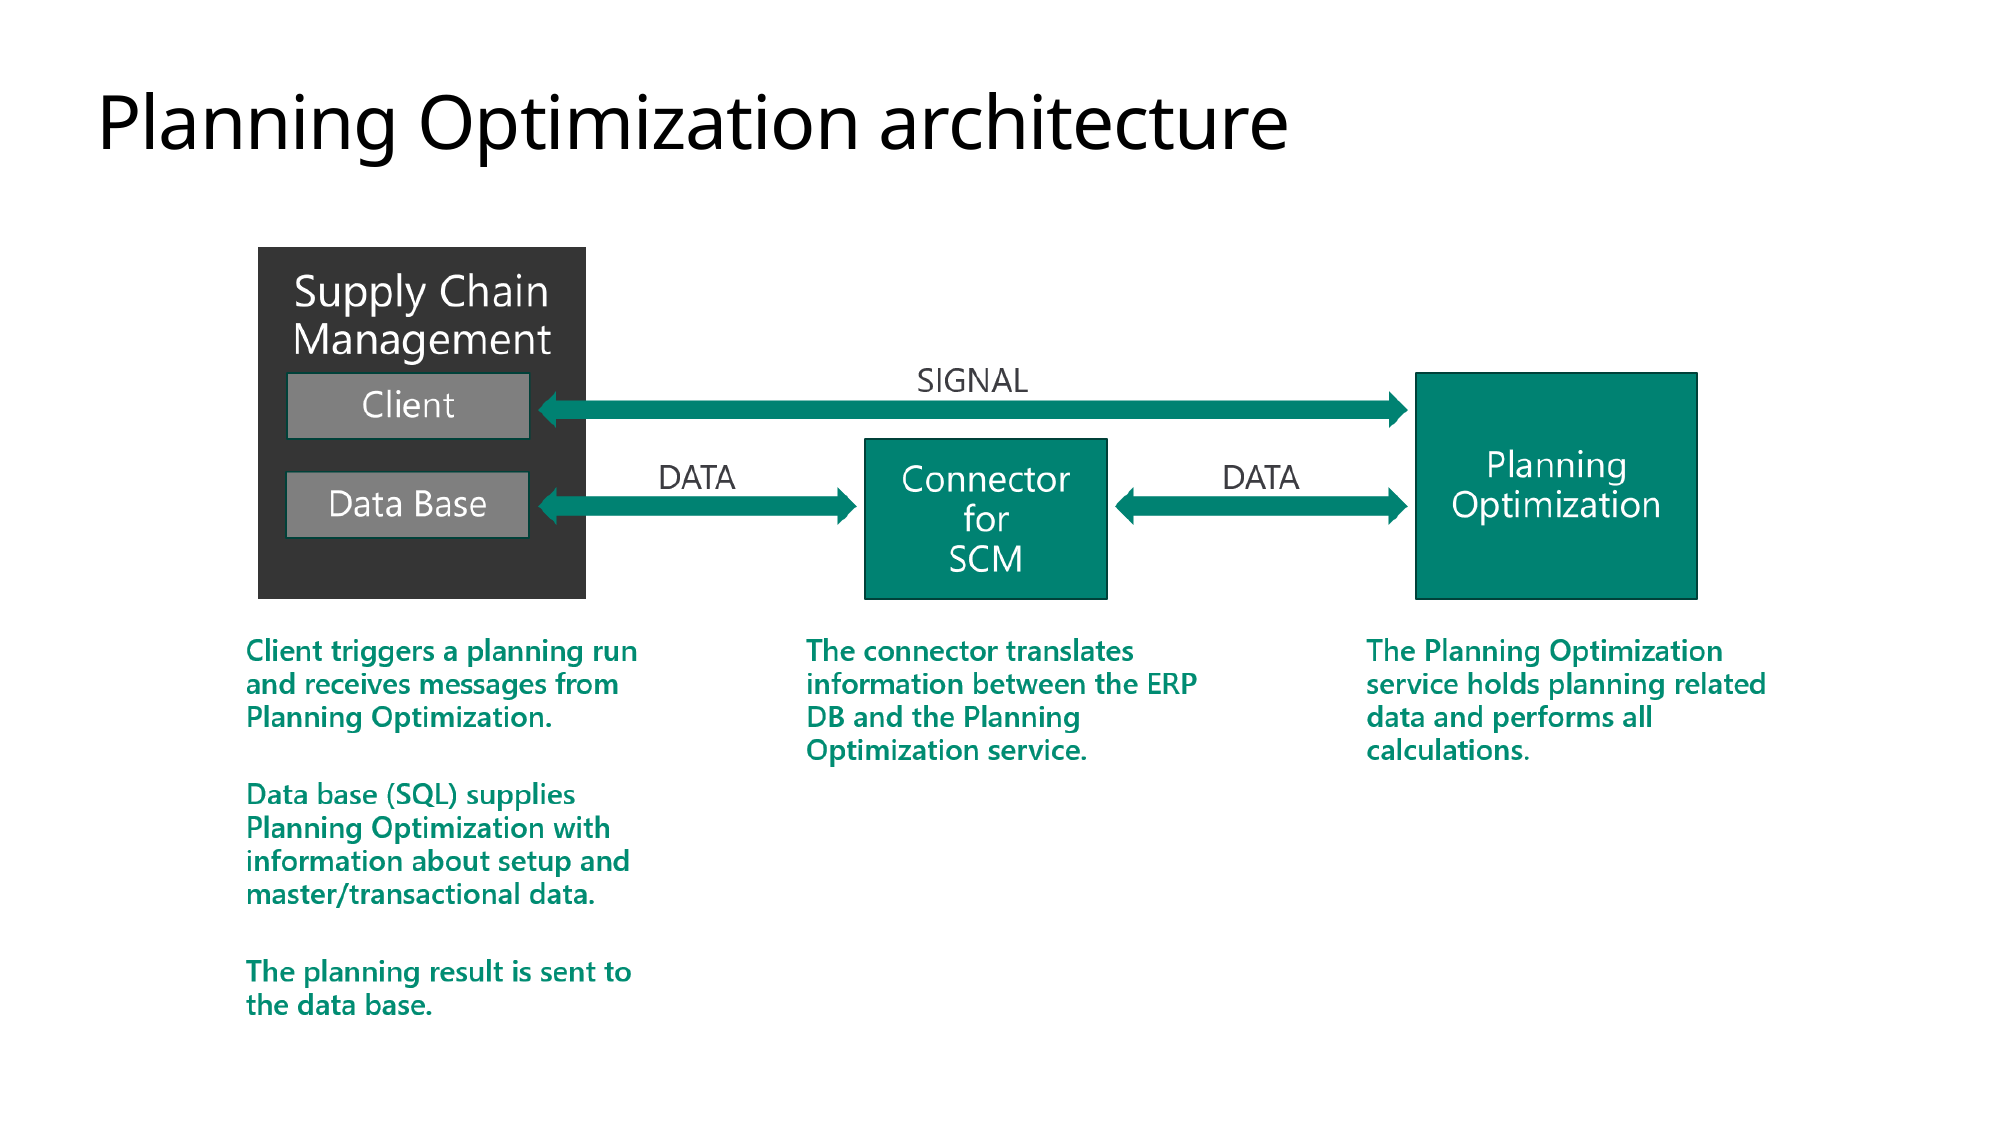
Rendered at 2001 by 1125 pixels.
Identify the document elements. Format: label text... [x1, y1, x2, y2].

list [226, 235, 1773, 1029]
title Planning Optimization architecture [96, 75, 1904, 166]
